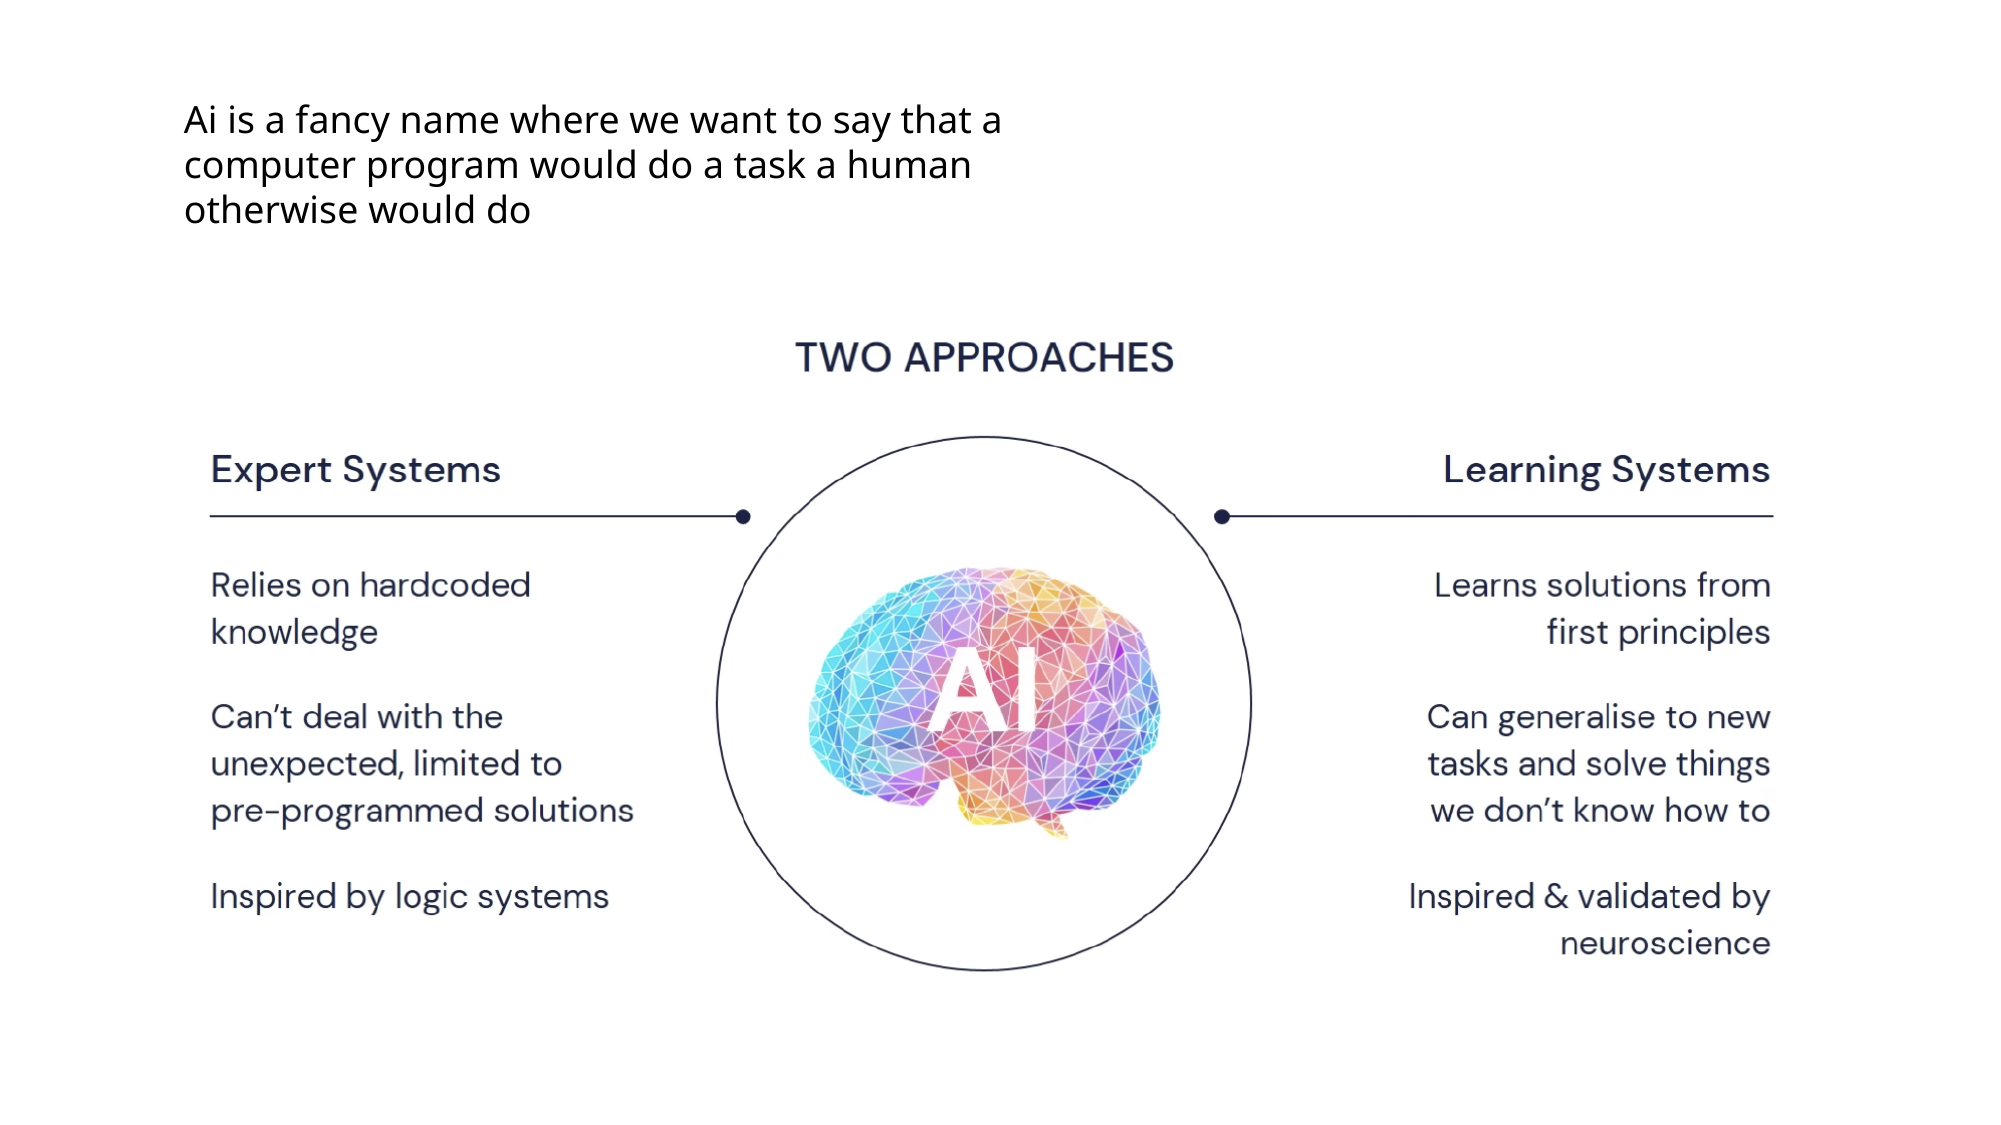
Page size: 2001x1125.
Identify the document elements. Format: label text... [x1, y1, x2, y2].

text_box Ai is a fancy name where we want to say that a computer program would do a task a human otherwise would do [169, 88, 1170, 239]
picture [111, 276, 1841, 1048]
